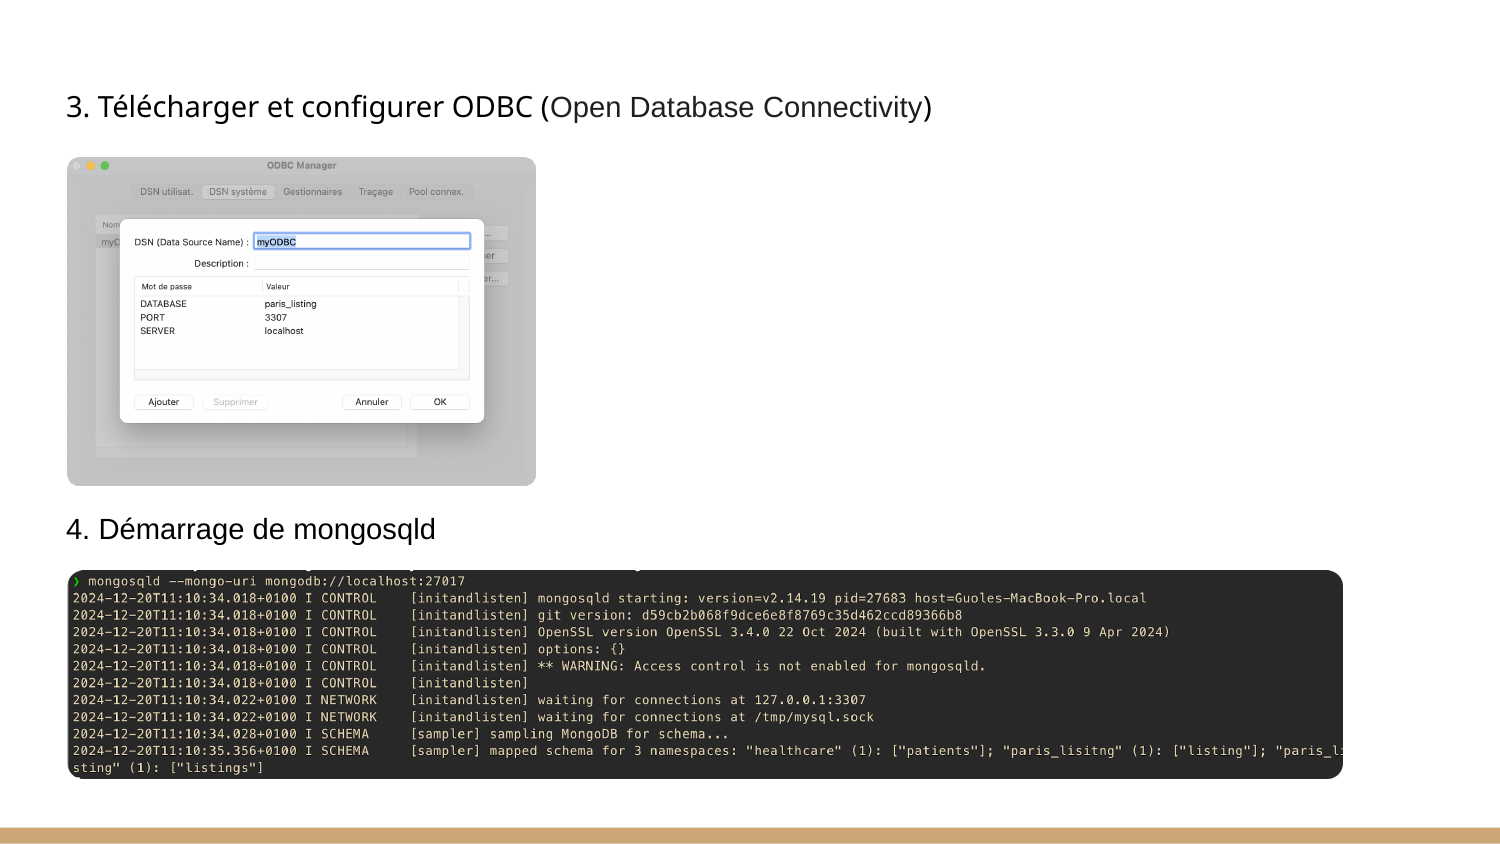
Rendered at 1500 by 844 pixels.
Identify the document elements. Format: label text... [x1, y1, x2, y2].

picture [66, 570, 1343, 779]
picture [66, 156, 537, 487]
title 3. Télécharger et configurer ODBC (Open Database Connectivity) [51, 72, 1449, 137]
text_box 4. Démarrage de mongosqld [51, 502, 462, 553]
